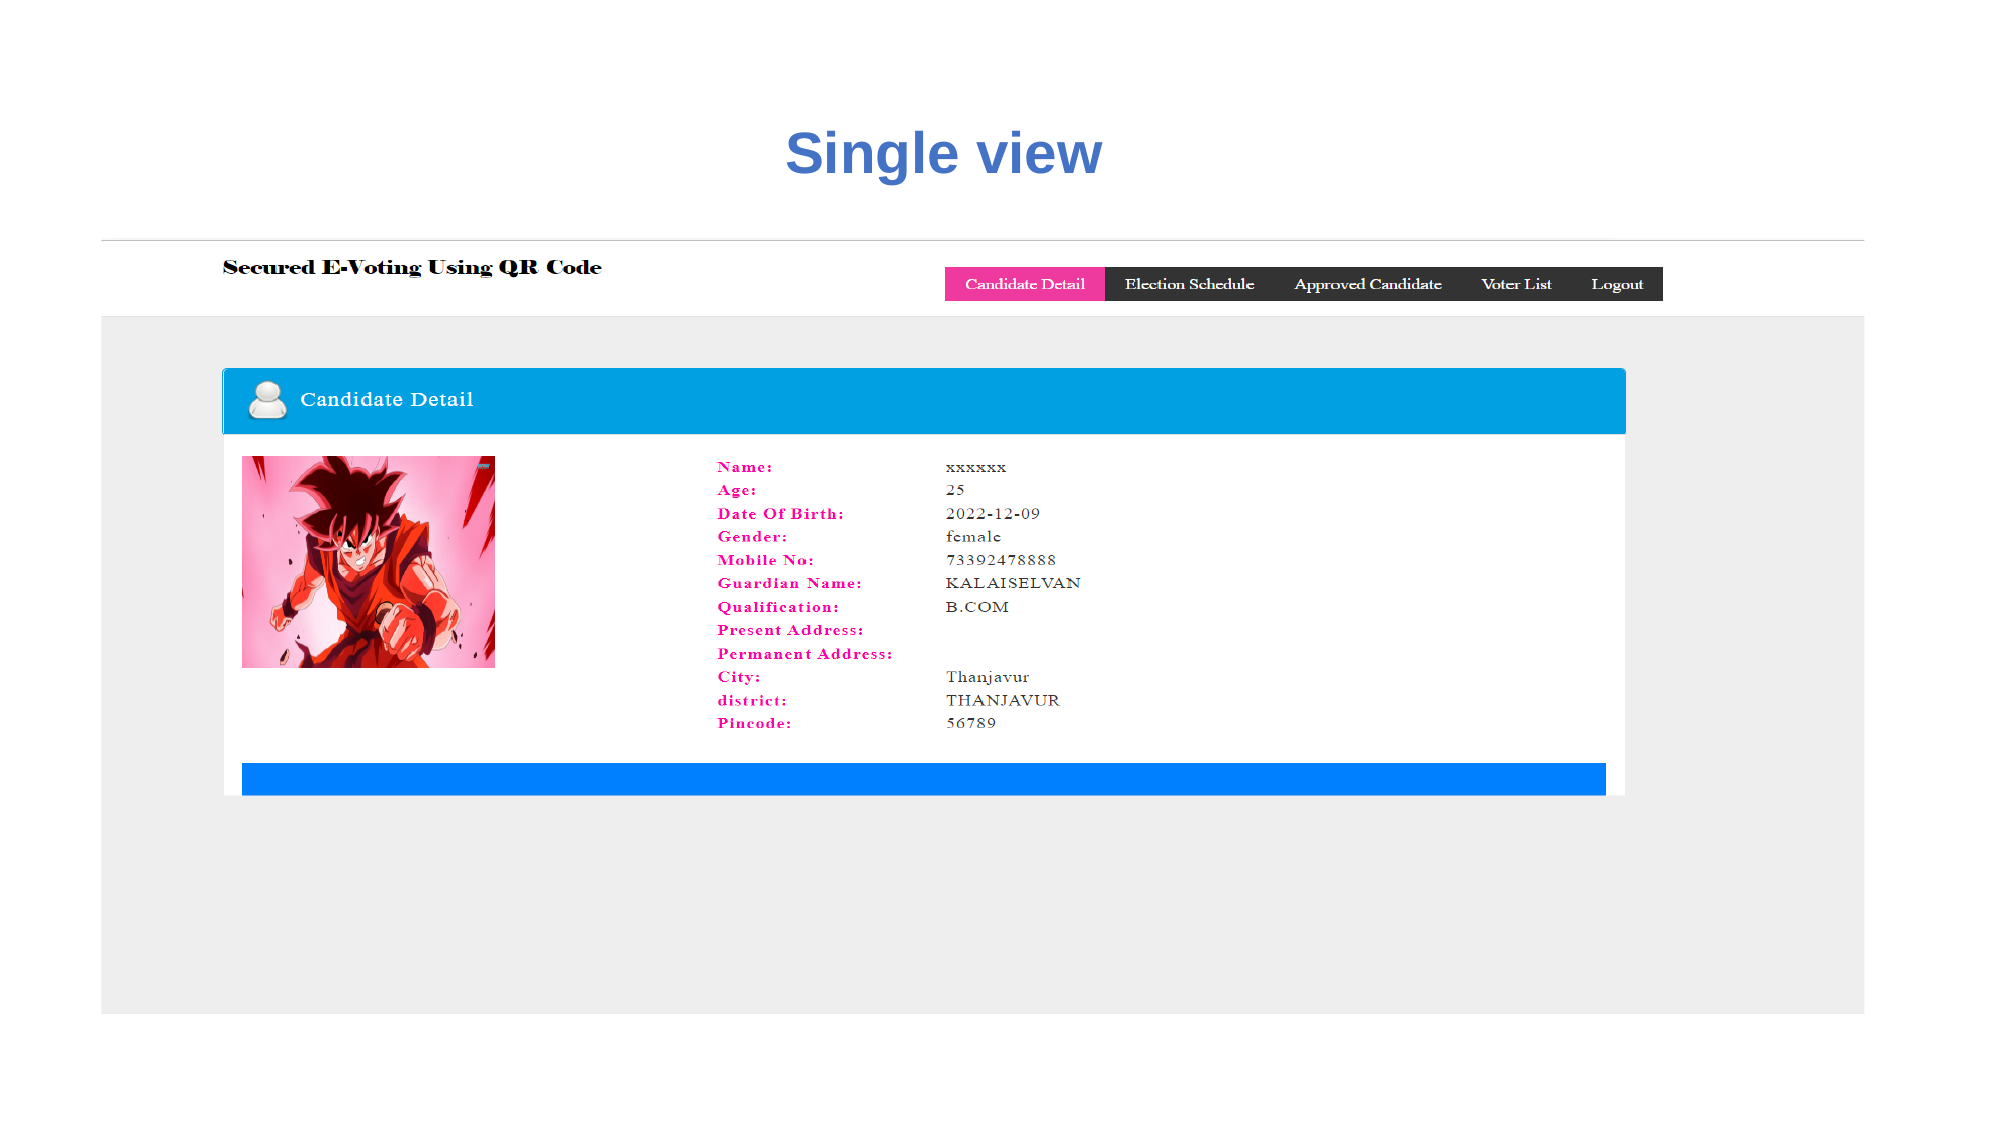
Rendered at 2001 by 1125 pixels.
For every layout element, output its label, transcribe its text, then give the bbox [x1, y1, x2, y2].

title Single view [770, 45, 1305, 238]
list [101, 238, 1865, 1014]
